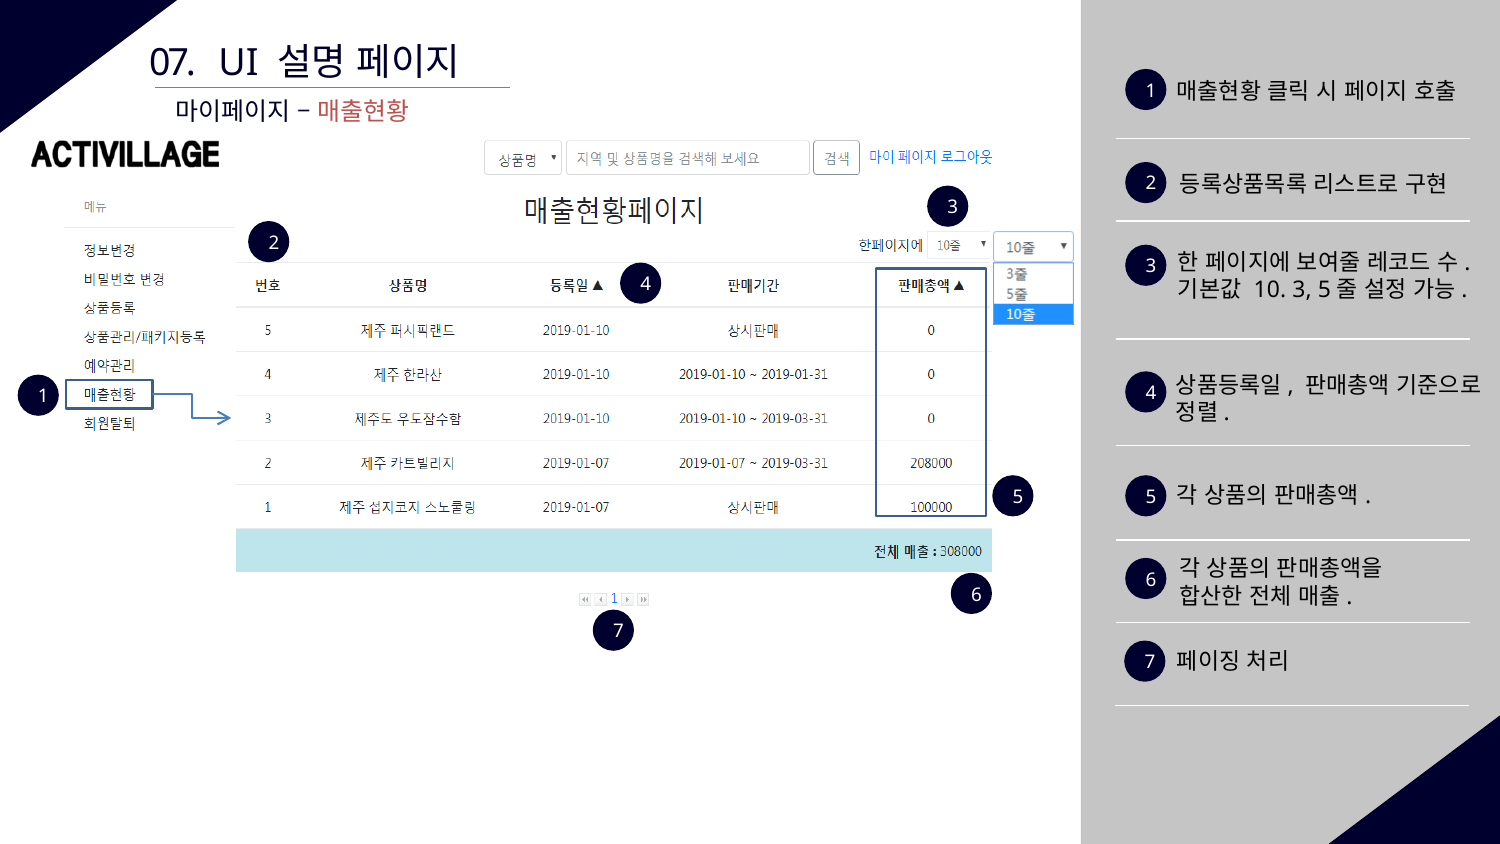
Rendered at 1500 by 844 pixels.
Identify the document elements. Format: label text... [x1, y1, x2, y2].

text_box 각 상품의 판매총액. [1161, 473, 1387, 516]
text_box 1 [1123, 66, 1161, 113]
text_box 상품등록일, 판매총액 기준으로 정렬. [1161, 362, 1497, 433]
text_box 6 [1123, 555, 1164, 602]
text_box 7 [1122, 638, 1162, 684]
text_box 마이페이지 – 매출현황 [160, 87, 892, 130]
text_box 한 페이지에 보여줄 레코드 수. 기본값 10. 3, 5줄 설정 가능. [1163, 240, 1486, 310]
text_box 2 [1123, 159, 1165, 206]
picture [24, 131, 1080, 623]
text_box 4 [1123, 369, 1169, 415]
text_box 페이징 처리 [1162, 638, 1305, 682]
text_box 5 [1123, 473, 1161, 519]
text_box 매출현황 클릭 시 페이지 호출 [1161, 69, 1488, 112]
text_box 07. [134, 30, 211, 90]
text_box 7 [590, 630, 637, 653]
text_box 3 [1123, 242, 1163, 288]
text_box 5 [1015, 473, 1036, 519]
text_box UI 설명 페이지 [211, 30, 476, 87]
text_box 1 [15, 383, 19, 408]
text_box 각 상품의 판매총액을 합산한 전체 매출. [1164, 548, 1399, 617]
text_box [152, 393, 232, 419]
text_box 등록상품목록 리스트로 구현 [1165, 161, 1464, 205]
